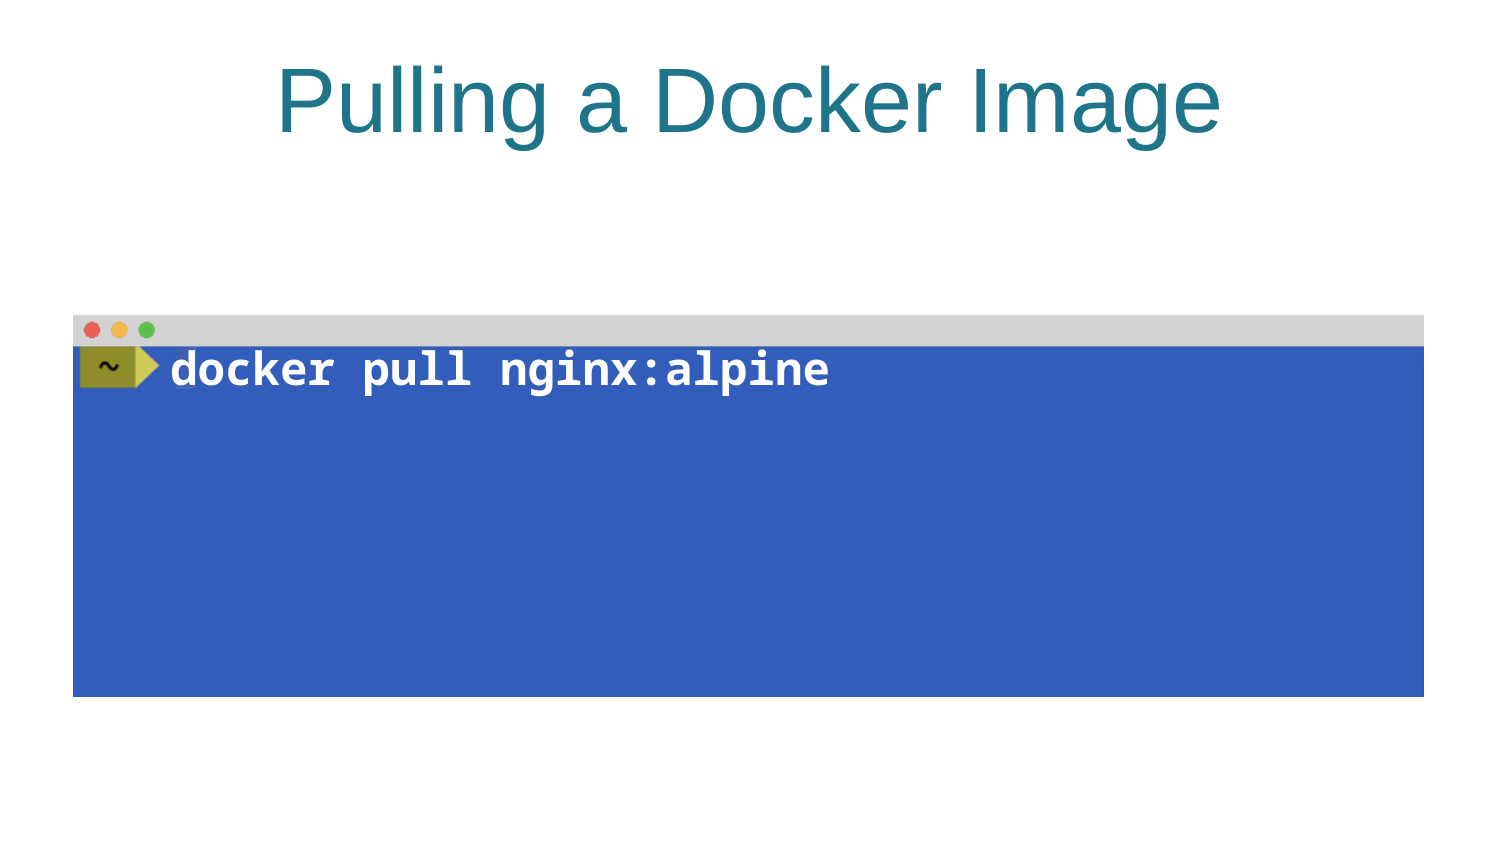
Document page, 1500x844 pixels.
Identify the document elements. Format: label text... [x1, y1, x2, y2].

picture [73, 315, 1425, 697]
title Pulling a Docker Image [75, 33, 1425, 175]
